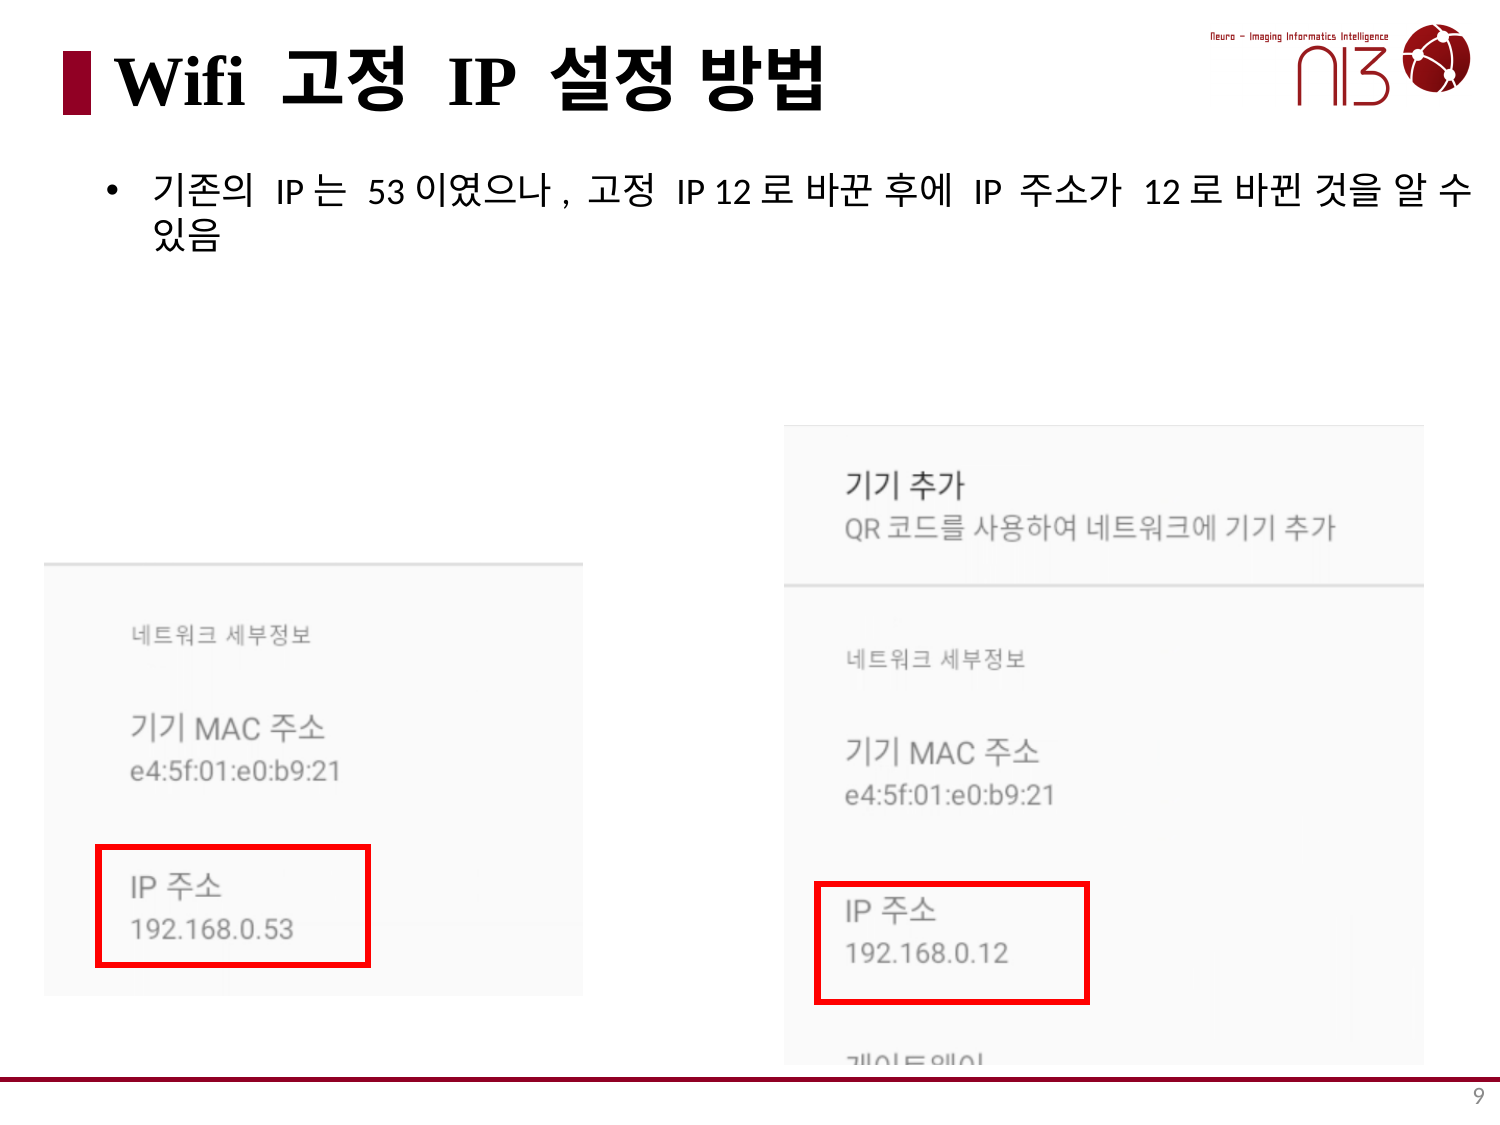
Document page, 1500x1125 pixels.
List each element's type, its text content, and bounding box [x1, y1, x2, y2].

picture [44, 562, 583, 996]
title Wifi 고정 IP 설정 방법 [98, 41, 1362, 124]
picture [784, 425, 1424, 1065]
text_box 기존의 IP는 53이였으나, 고정 IP 12로 바꾼 후에 IP 주소가 12로 바뀐 것을 알 수 있음 [91, 160, 1500, 265]
slide_number 9 [1162, 1065, 1500, 1125]
picture [1210, 23, 1472, 107]
